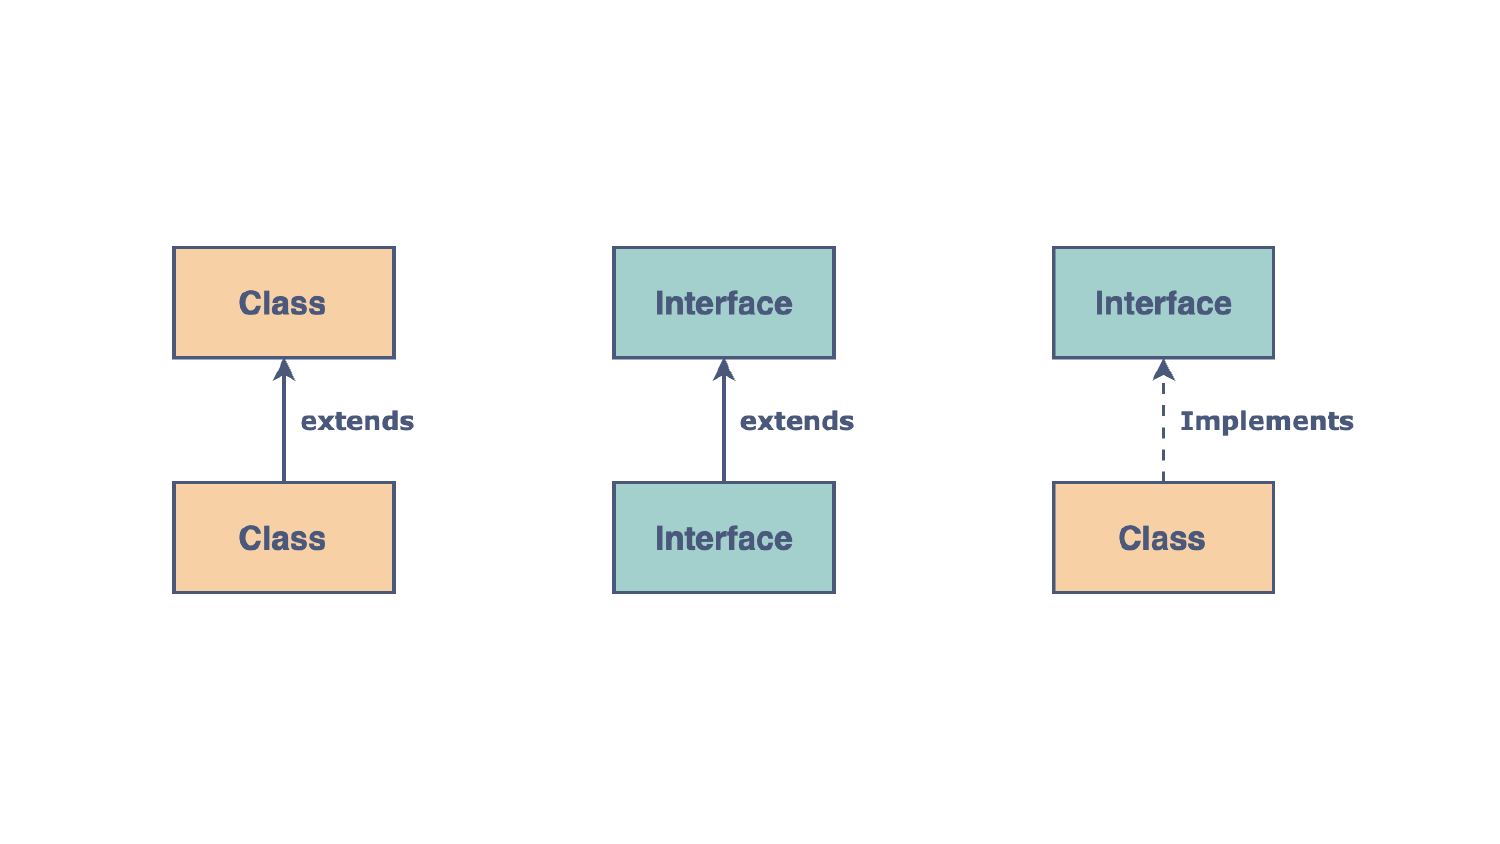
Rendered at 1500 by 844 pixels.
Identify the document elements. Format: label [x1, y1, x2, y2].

picture [128, 214, 1372, 629]
